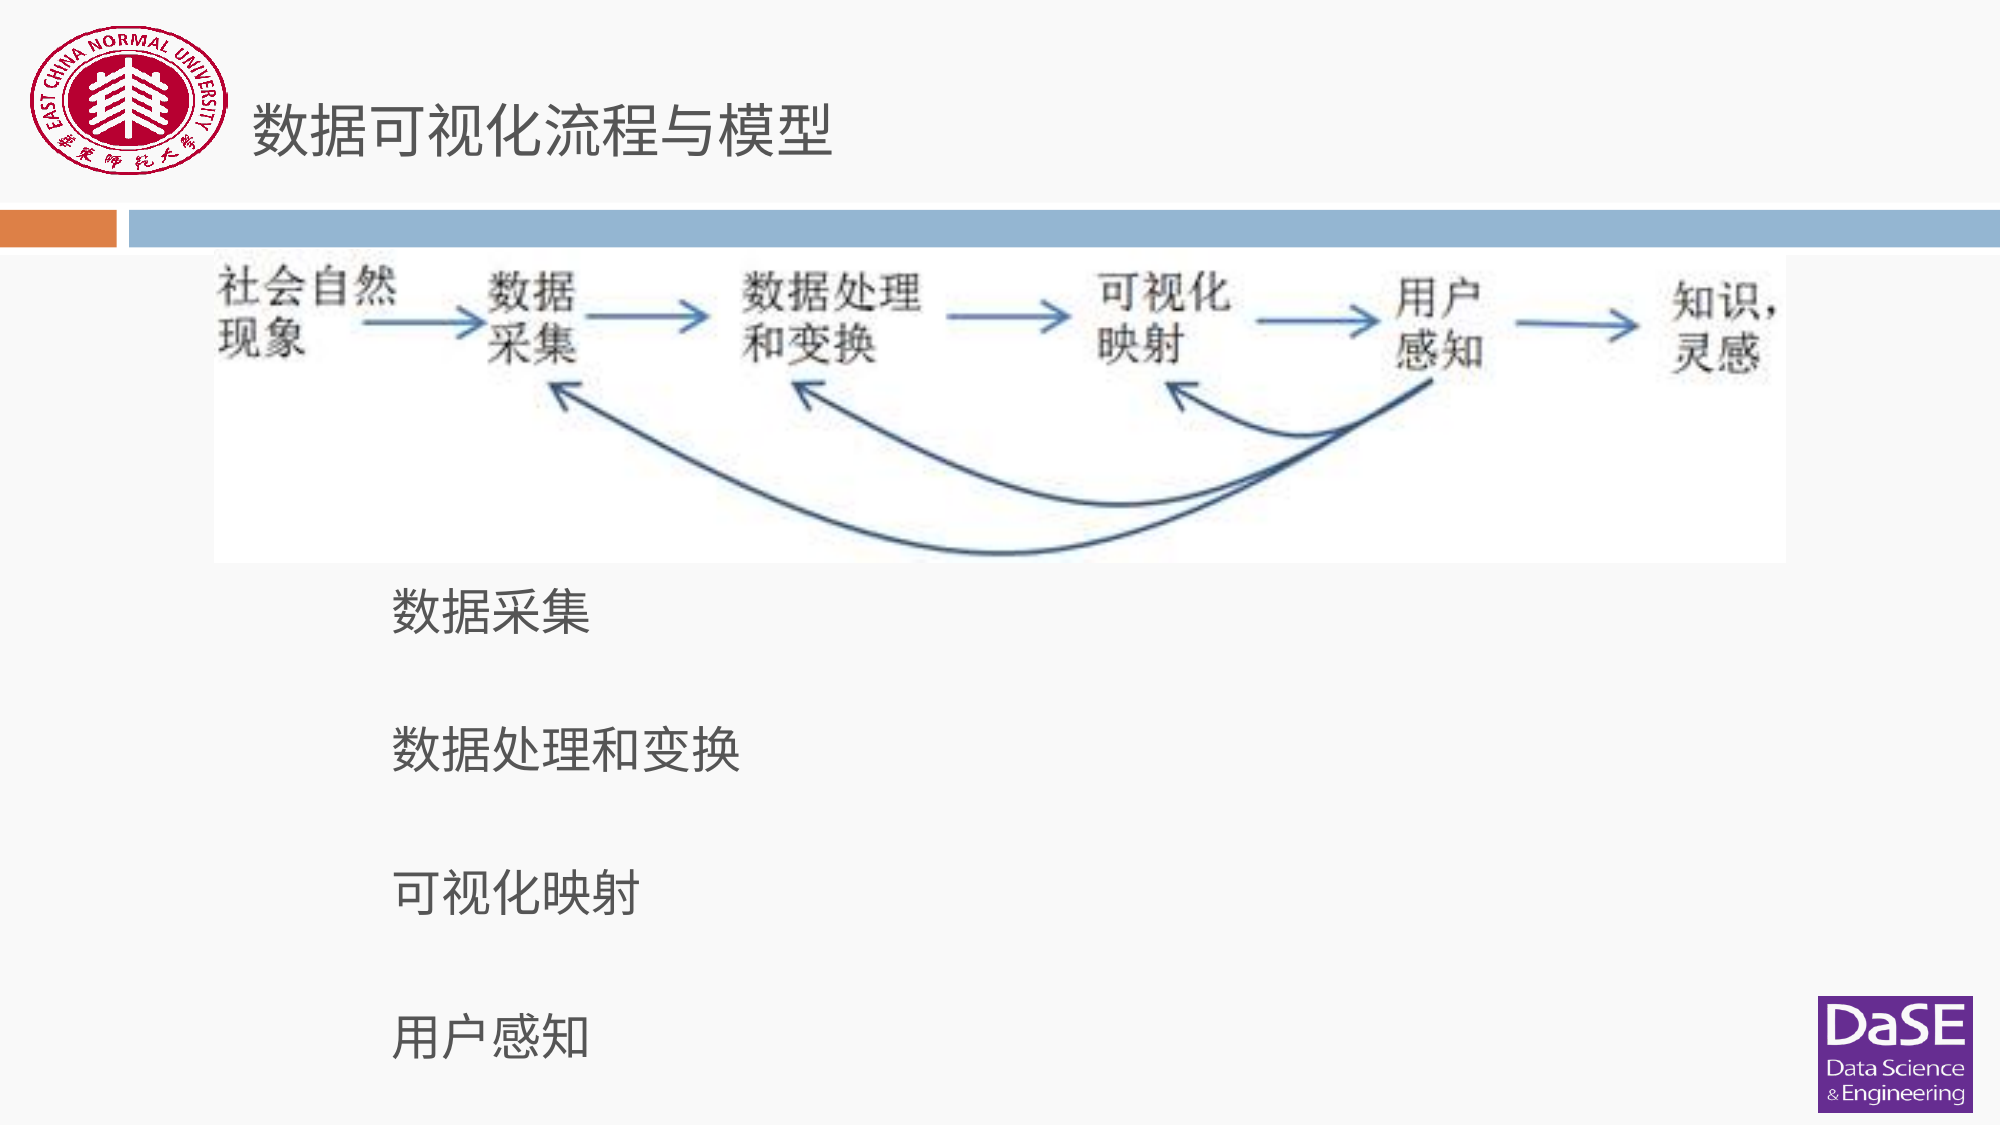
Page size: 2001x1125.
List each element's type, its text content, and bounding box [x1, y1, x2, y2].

text_box 数据处理和变换 [376, 711, 757, 786]
picture [1818, 996, 1973, 1113]
picture [30, 26, 228, 175]
picture [214, 249, 1786, 563]
text_box 可视化映射 [376, 854, 657, 930]
text_box 数据可视化流程与模型 [237, 86, 850, 172]
text_box 用户感知 [376, 997, 606, 1073]
text_box 数据采集 [376, 573, 606, 648]
